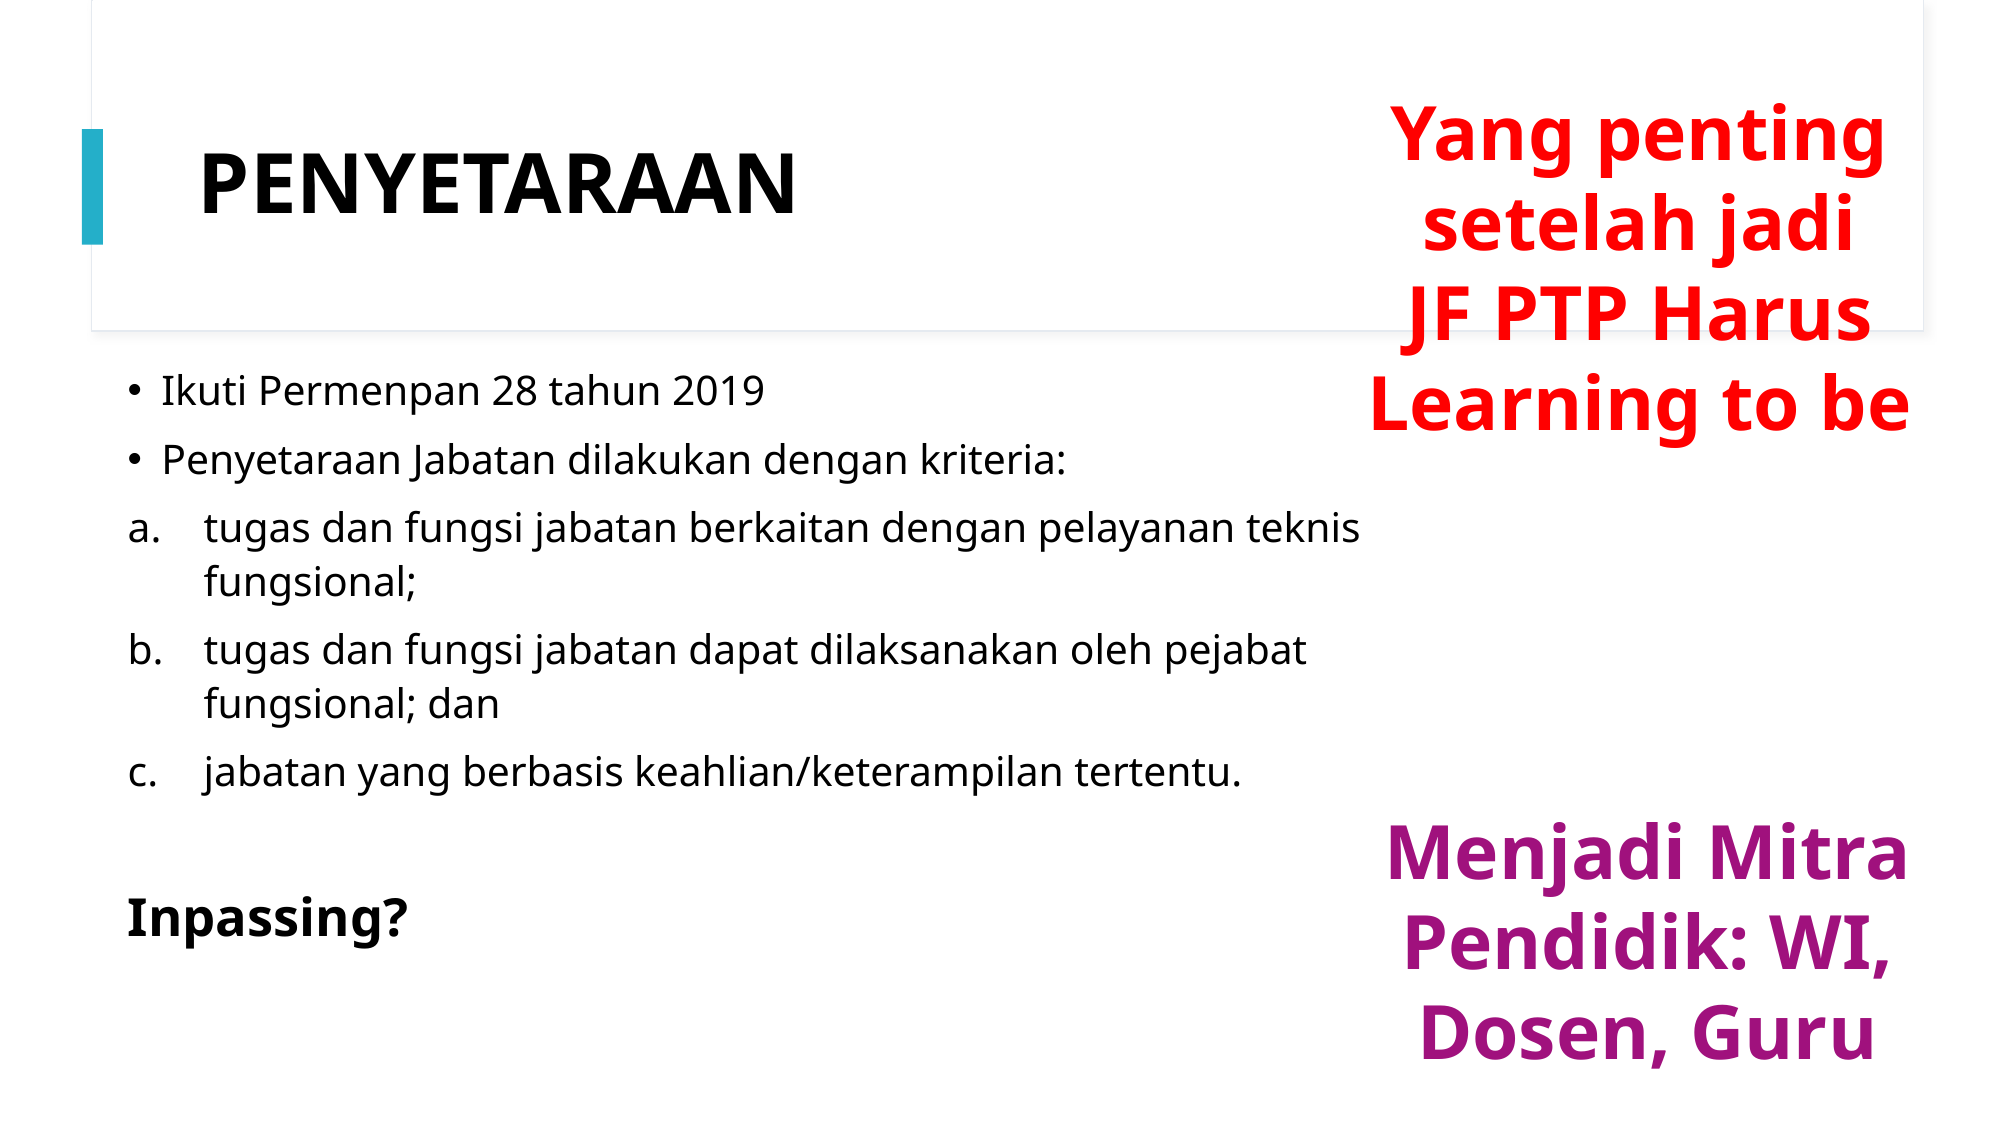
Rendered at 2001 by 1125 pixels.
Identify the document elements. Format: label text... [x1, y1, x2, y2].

text_box Yang penting setelah jadi JF PTP Harus Learning to be [1352, 78, 1928, 453]
list Ikuti Permenpan 28 tahun 2019 Penyetaraan Jabatan dilakukan dengan kriteria: tugas dan fungsi jabatan berkaitan dengan pelayanan teknis fungsional; tugas dan fungsi jabatan dapat dilaksanakan oleh pejabat fungsional; dan jabatan yang berbasis keahlian/keterampilan tertentu. Inpassing? [112, 352, 1443, 959]
text_box Menjadi Mitra Pendidik: WI, Dosen, Guru [1369, 797, 1926, 1083]
title PENYETARAAN [183, 90, 1352, 284]
